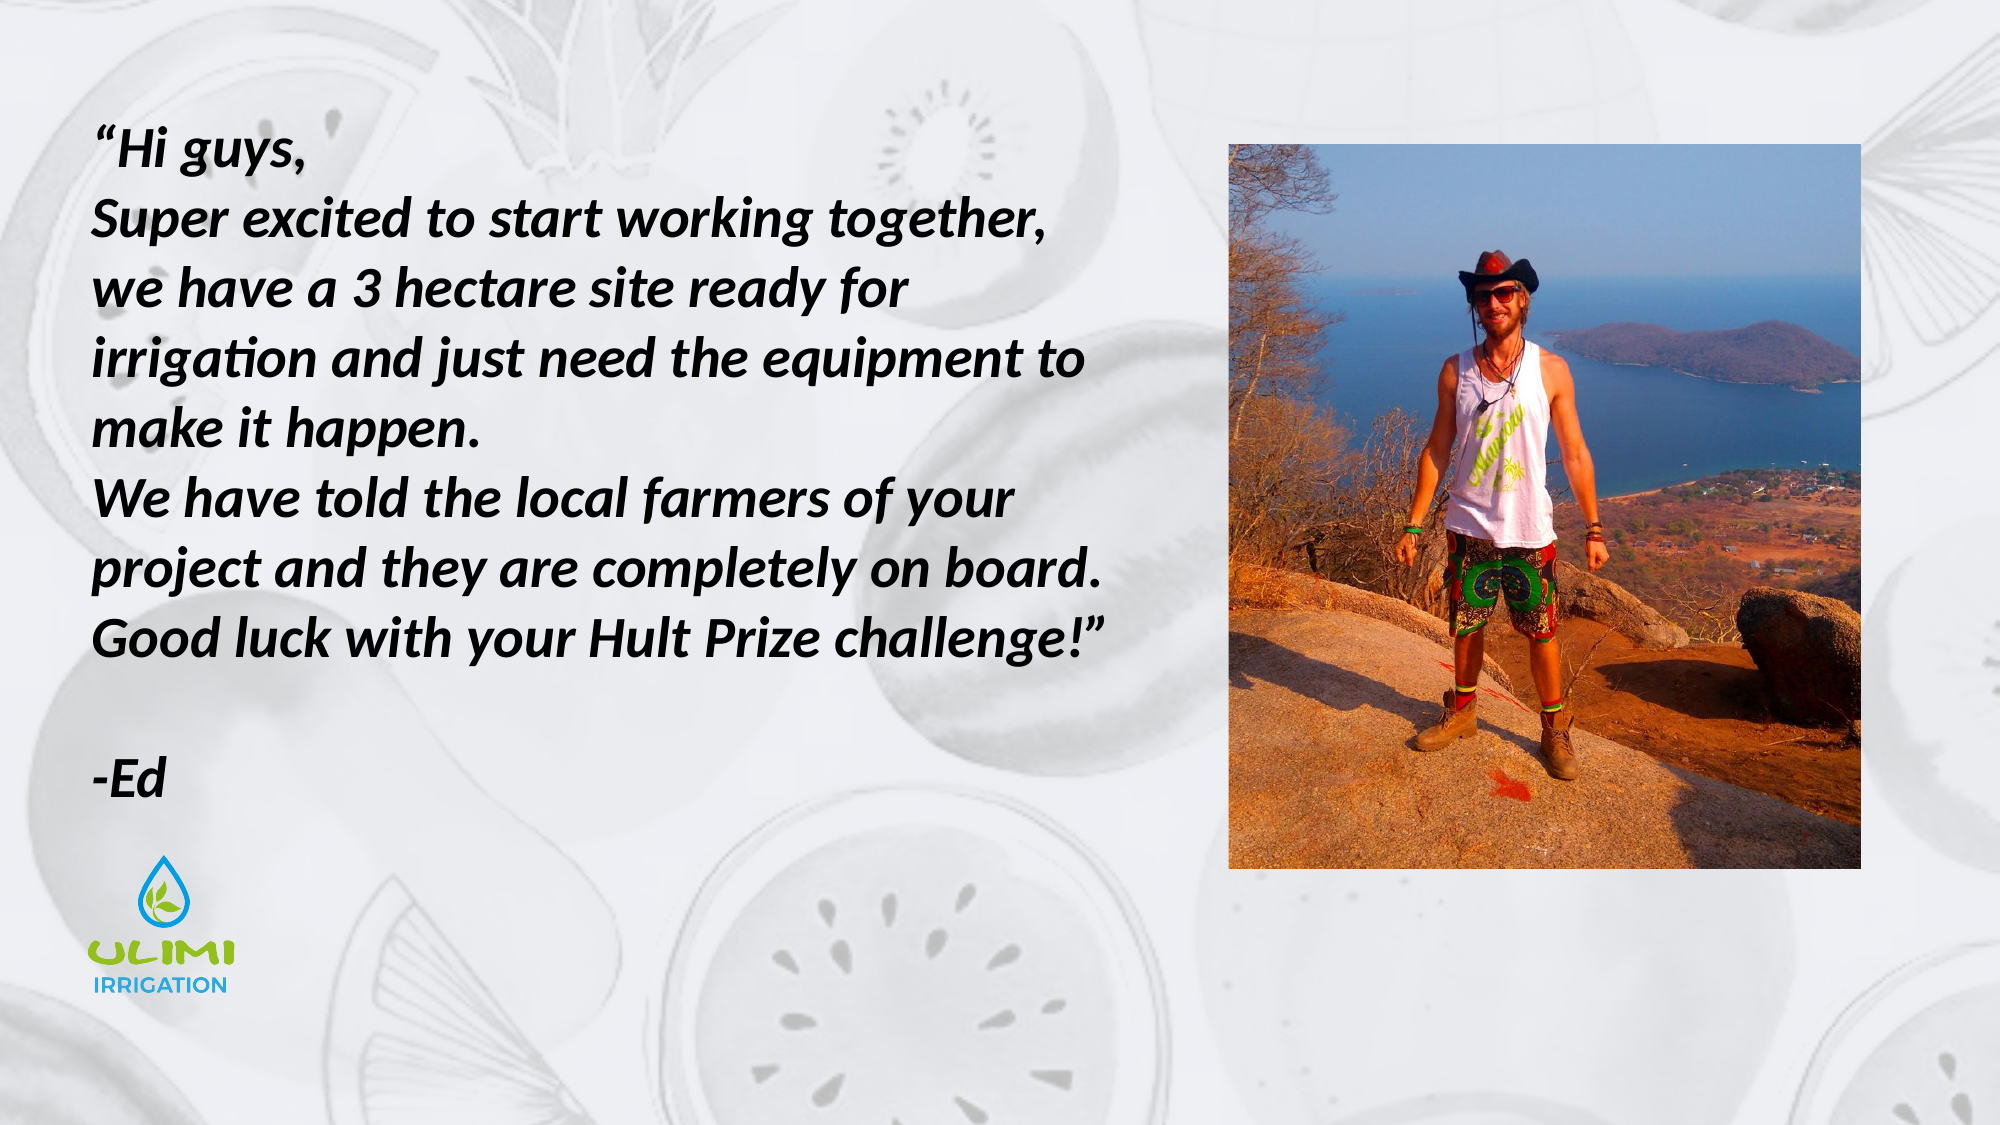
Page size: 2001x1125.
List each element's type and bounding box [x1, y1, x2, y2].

list [77, 850, 245, 1003]
picture [0, 0, 2000, 1125]
